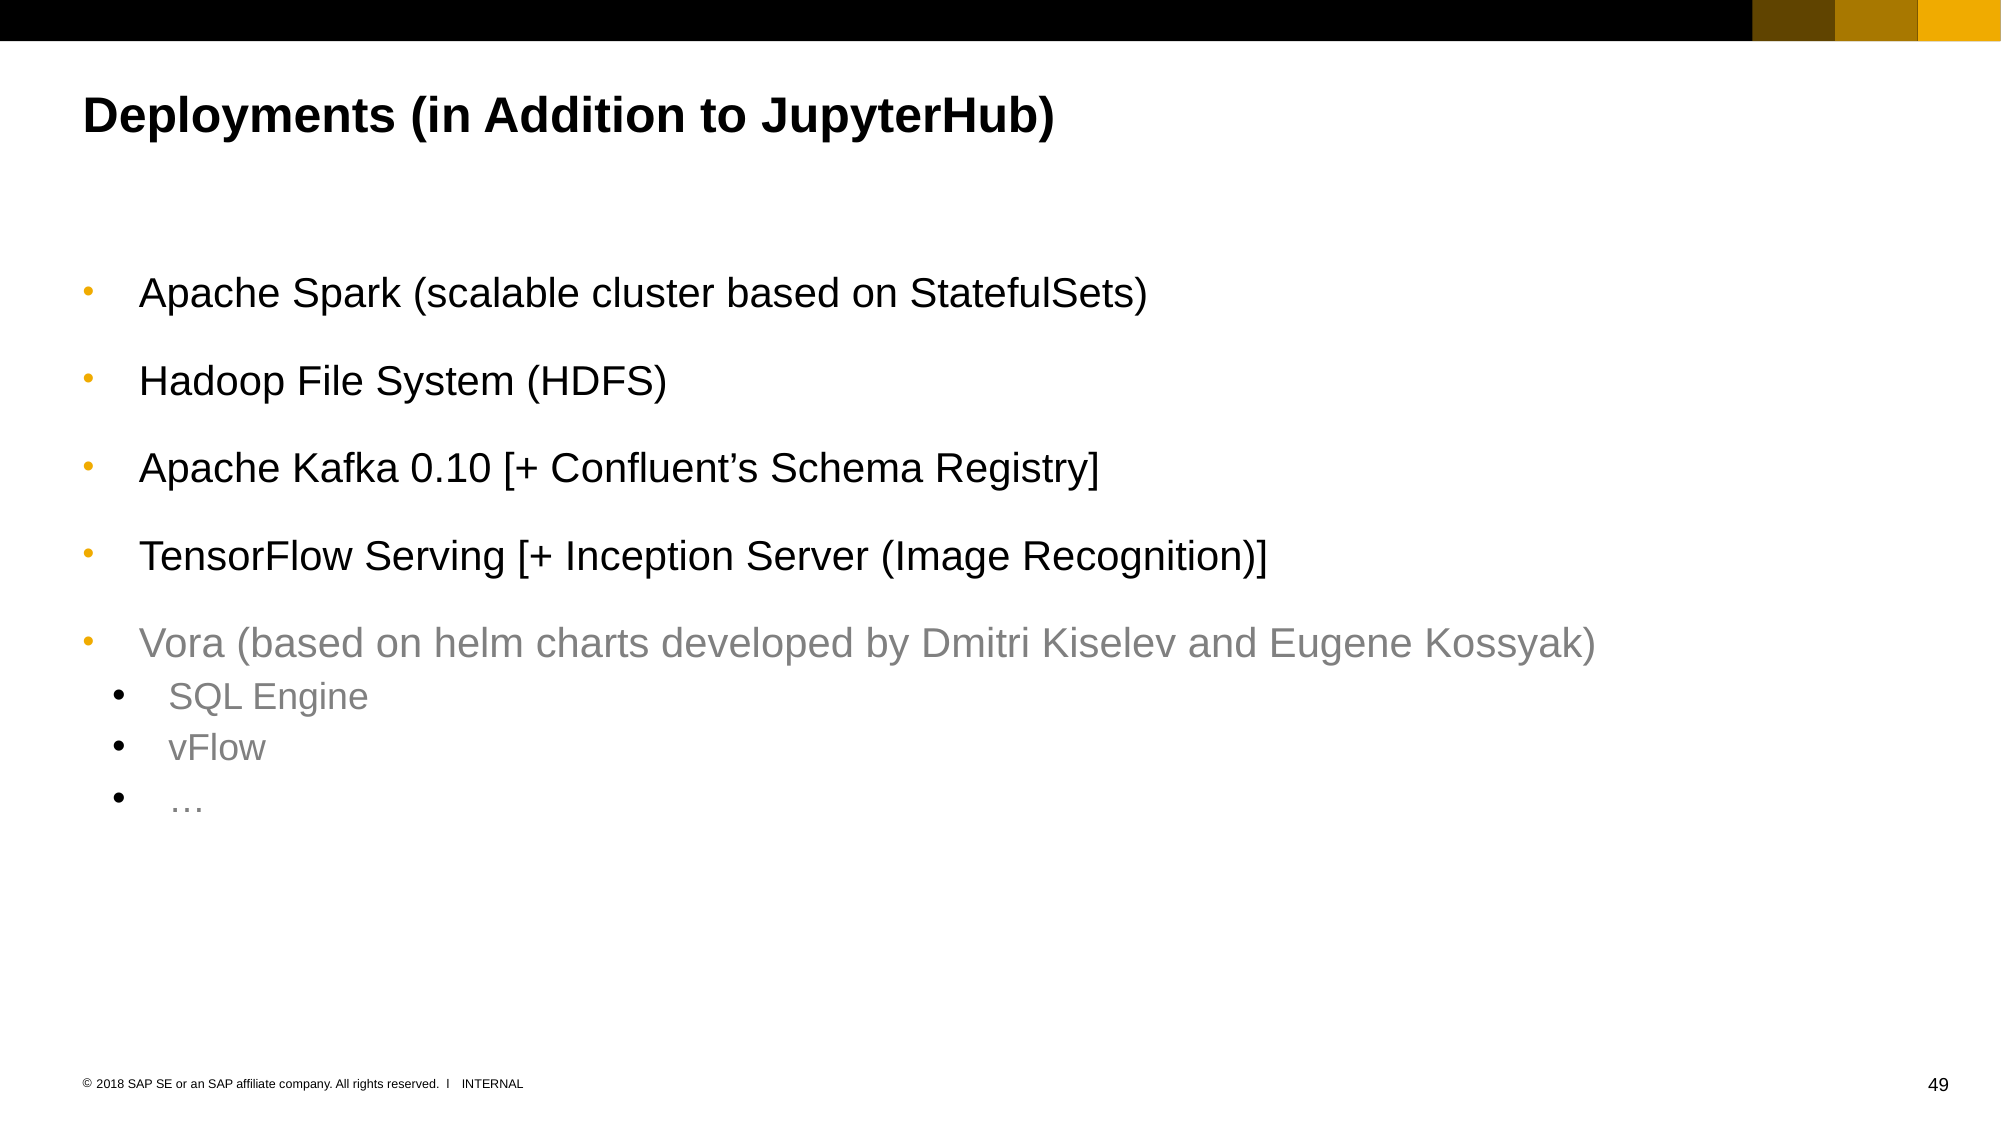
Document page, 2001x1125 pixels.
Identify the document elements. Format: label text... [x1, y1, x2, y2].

list Apache Spark (scalable cluster based on StatefulSets) Hadoop File System (HDFS) Apache Kafka 0.10 [+ Confluent’s Schema Registry] TensorFlow Serving [+ Inception Server (Image Recognition)] Vora (based on helm charts developed by Dmitri Kiselev and Eugene Kossyak) SQL Engine vFlow … [82, 265, 1918, 1040]
title Deployments (in Addition to JupyterHub) [82, 82, 1918, 144]
